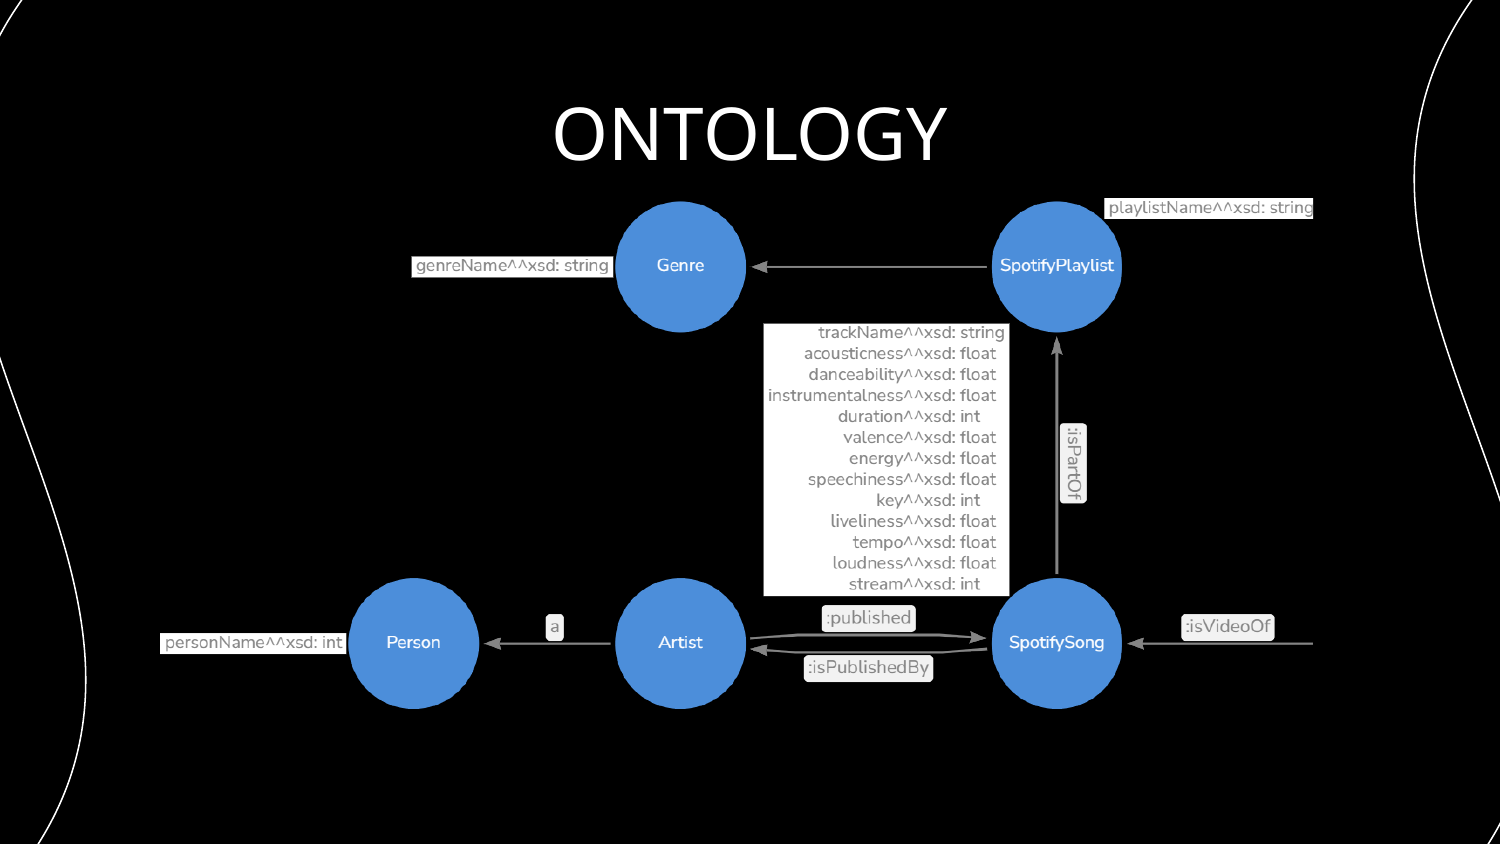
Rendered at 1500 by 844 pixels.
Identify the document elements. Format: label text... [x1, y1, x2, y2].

picture [141, 167, 1314, 710]
title ONTOLOGY [118, 72, 1382, 168]
